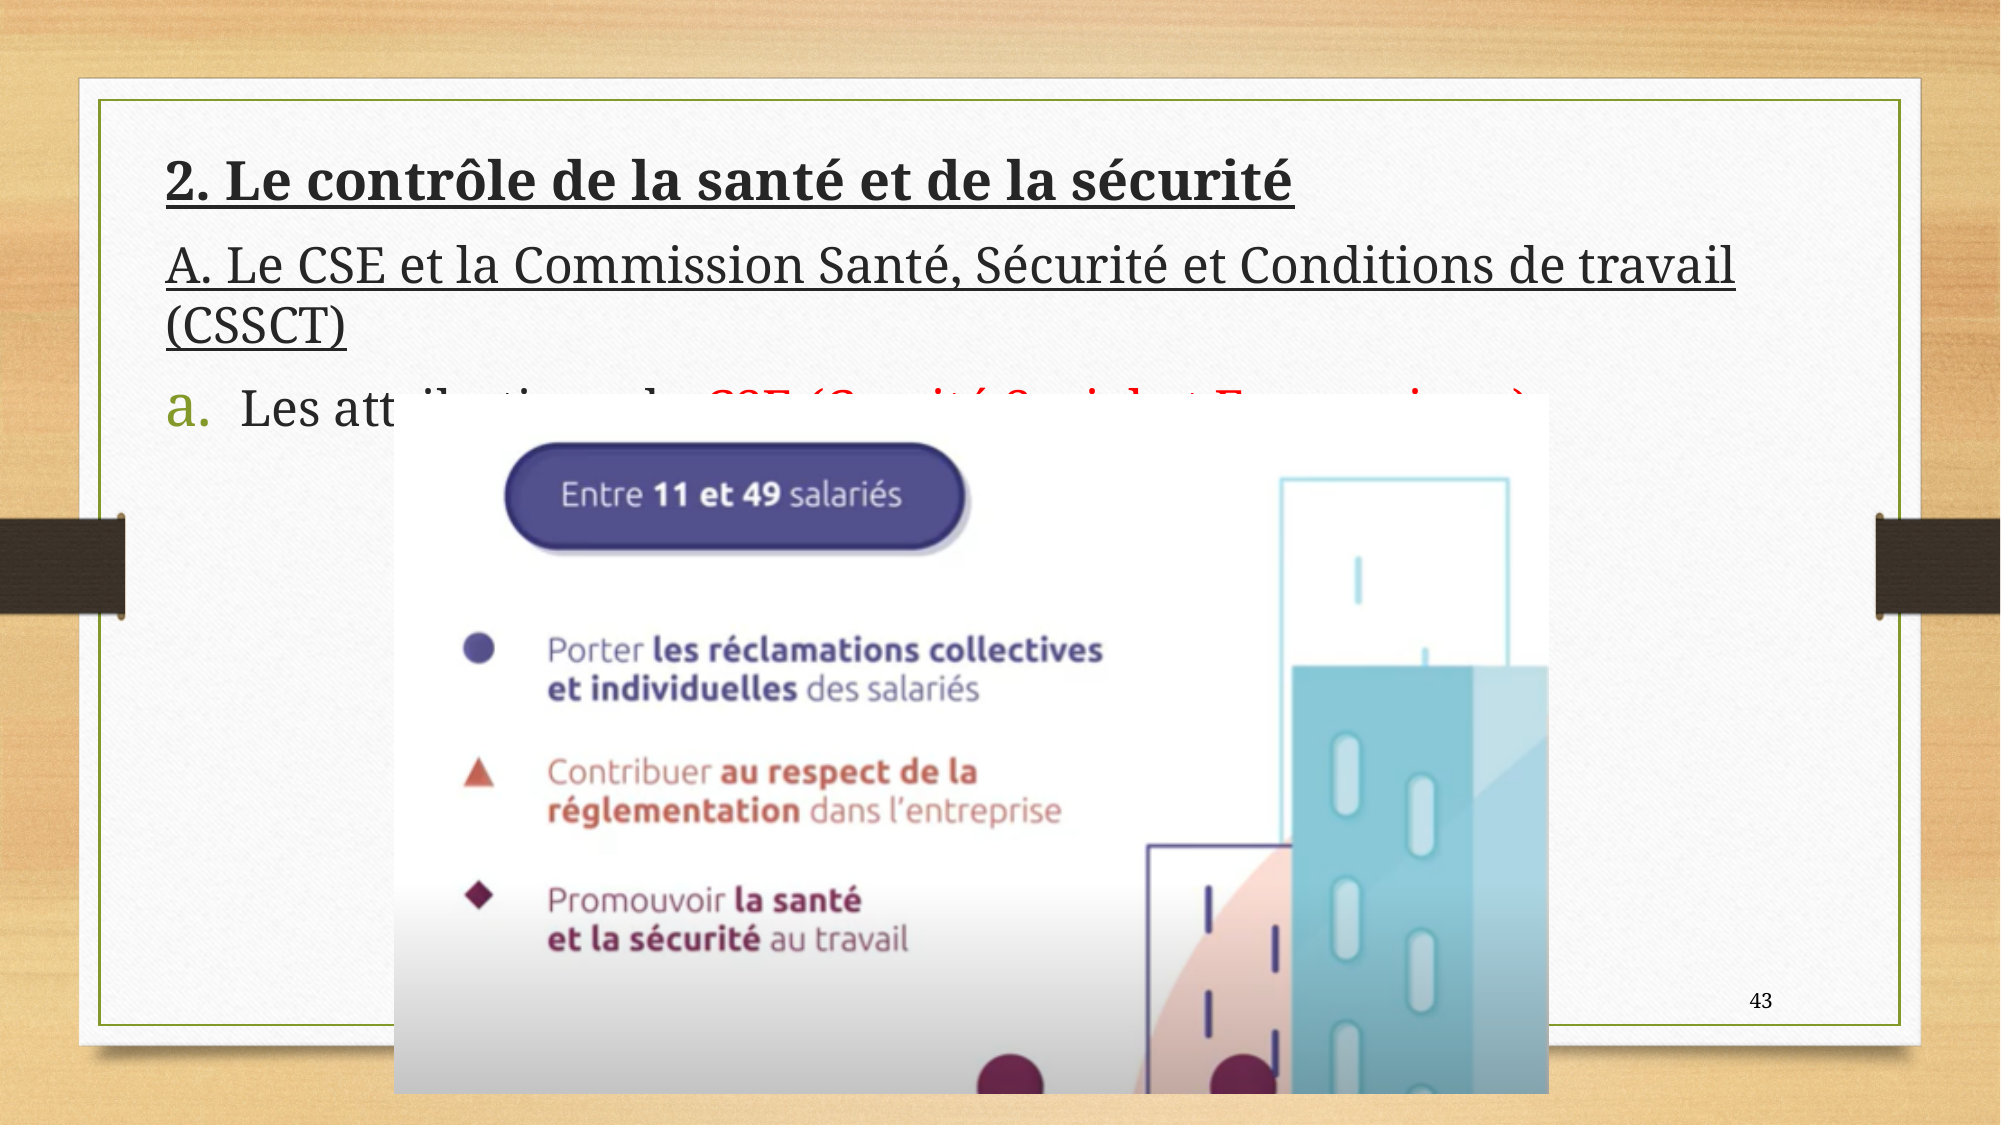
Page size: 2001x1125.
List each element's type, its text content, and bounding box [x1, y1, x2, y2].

picture [0, 0, 2001, 1125]
slide_number 43 [1698, 979, 1788, 1025]
list 2. Le contrôle de la santé et de la sécurité A. Le CSE et la Commission Santé, Sécurité et Conditions de travail (CSSCT) Les attributions du CSE (Comité Social et Economique) [150, 138, 1855, 1001]
